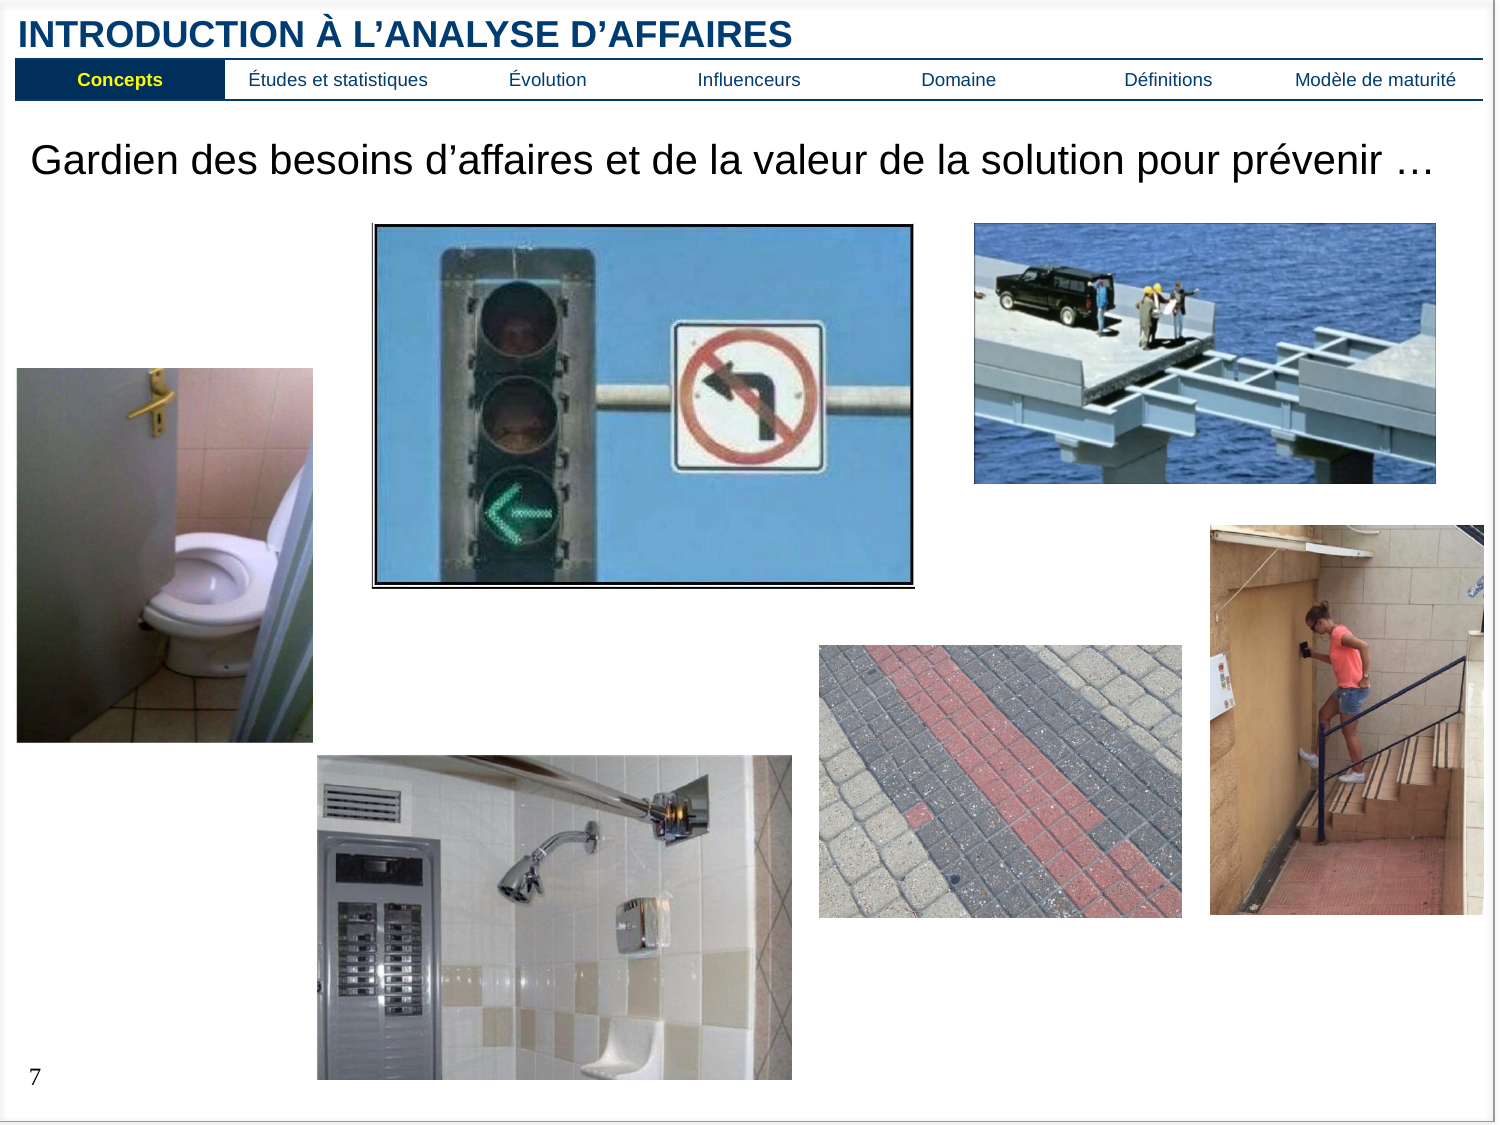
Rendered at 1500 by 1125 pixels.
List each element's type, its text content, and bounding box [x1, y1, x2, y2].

picture [819, 645, 1183, 918]
table_header Études et statistiques [225, 60, 451, 99]
table_header Concepts [15, 60, 225, 99]
title Introduction à l’analyse d’affaires [3, 9, 1342, 63]
table_header Évolution [451, 60, 644, 99]
picture [317, 754, 793, 1080]
table_header Modèle de maturité [1273, 60, 1483, 99]
table_header Influenceurs [644, 60, 854, 99]
picture [15, 367, 313, 743]
picture [974, 223, 1436, 484]
picture [1210, 524, 1484, 915]
picture [371, 223, 916, 589]
table_header Domaine [854, 60, 1064, 99]
table_header Définitions [1064, 60, 1273, 99]
text_box Gardien des besoins d’affaires et de la valeur de la solution pour prévenir … [15, 125, 1500, 225]
